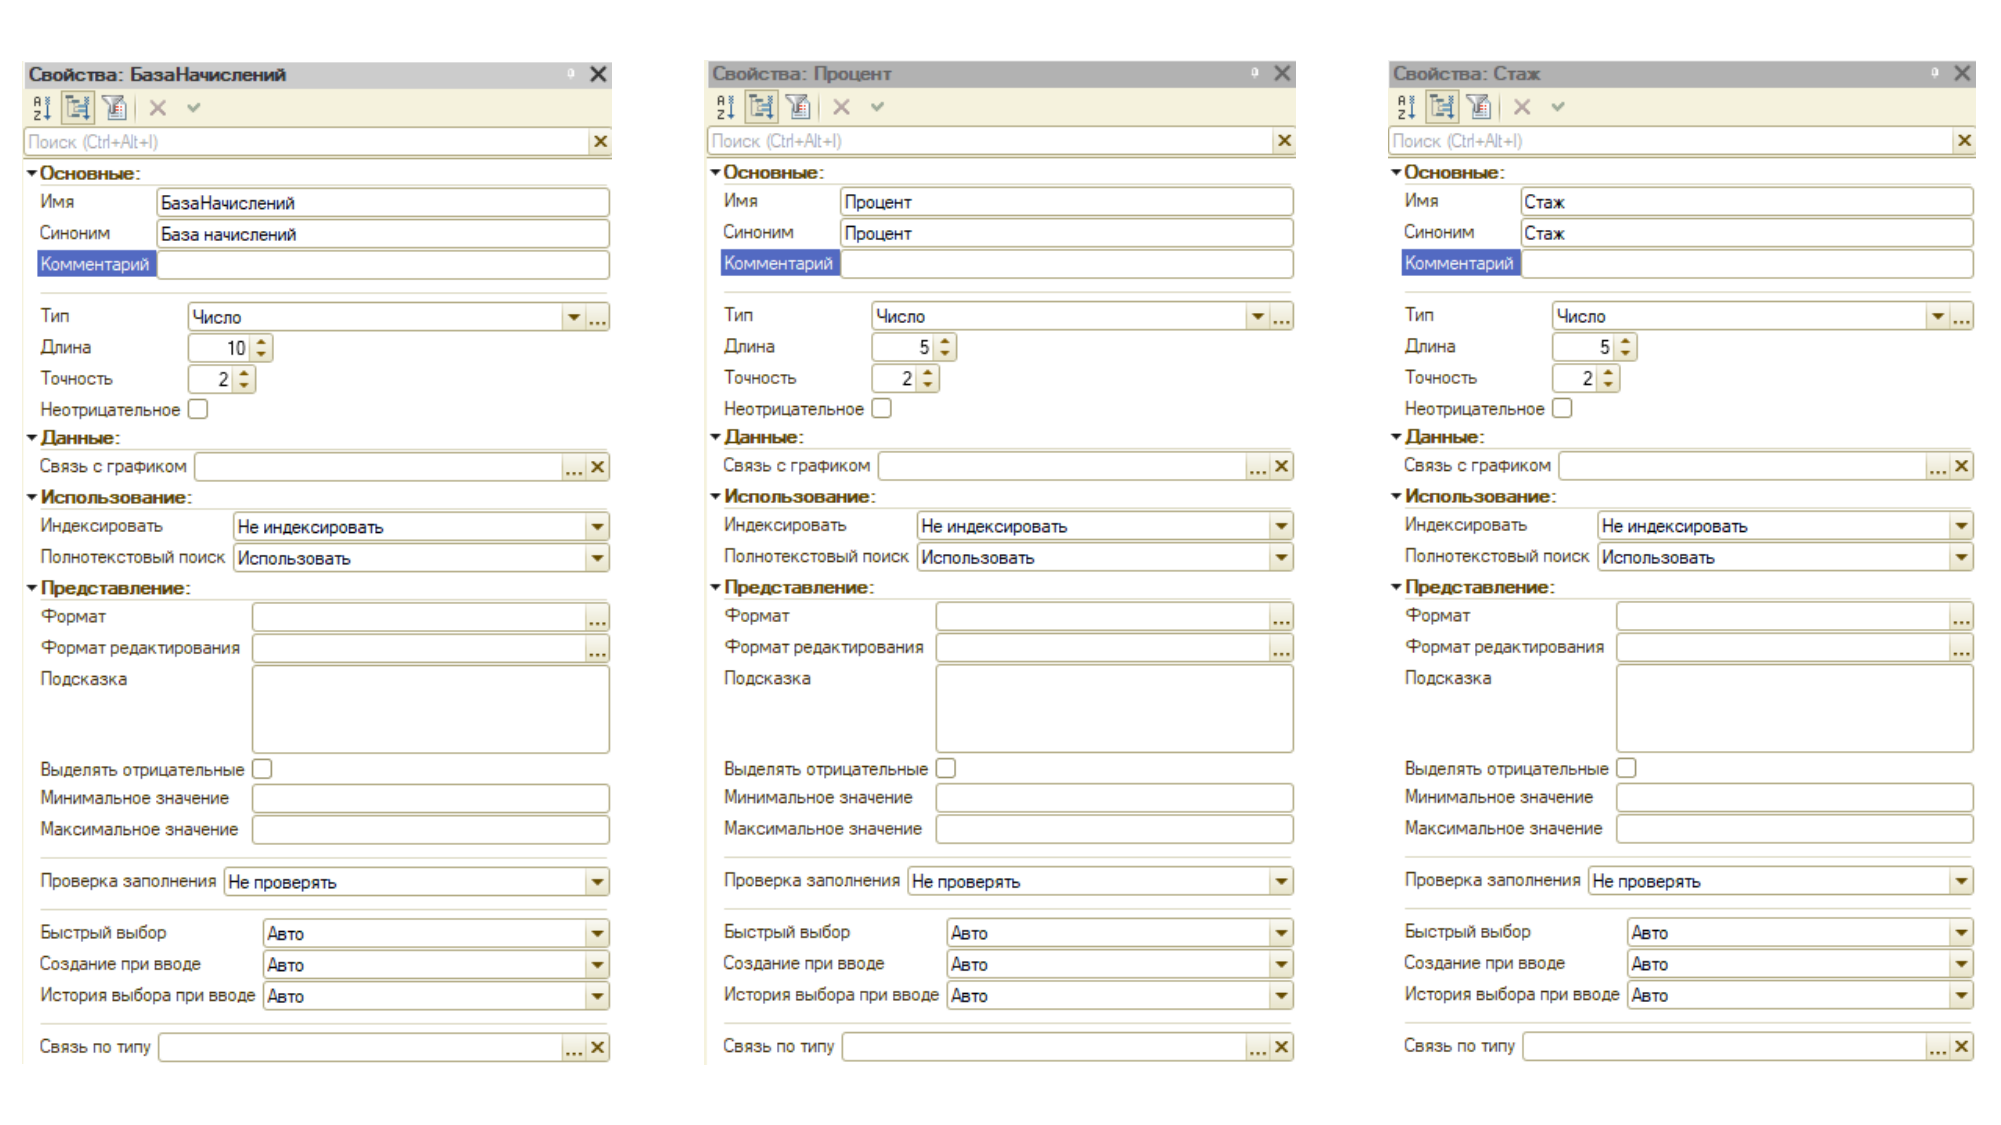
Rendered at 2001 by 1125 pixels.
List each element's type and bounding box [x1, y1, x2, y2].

picture [22, 61, 612, 1064]
picture [1387, 60, 1976, 1063]
picture [704, 60, 1296, 1065]
